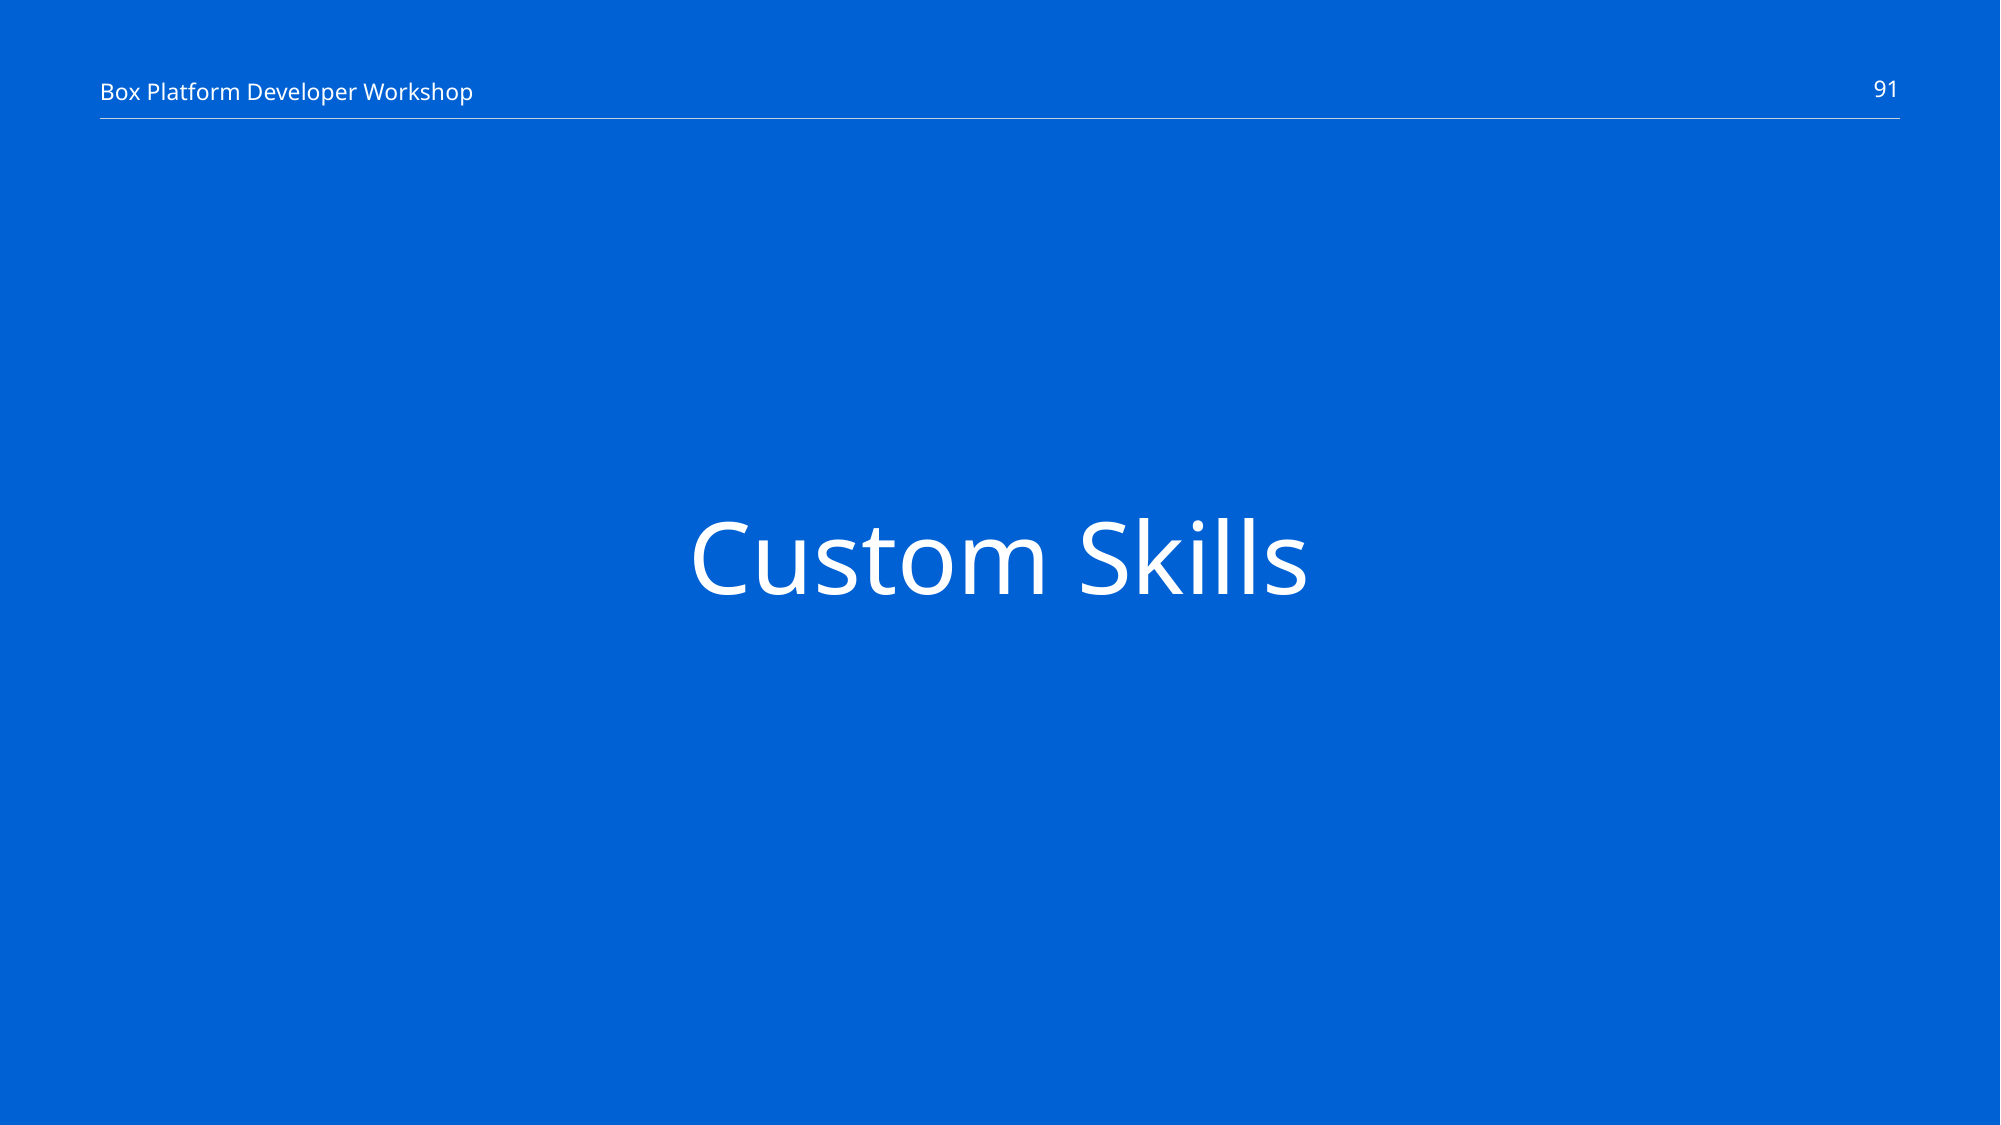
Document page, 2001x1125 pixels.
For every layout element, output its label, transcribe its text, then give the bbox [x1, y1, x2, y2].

title Custom Skills [99, 468, 1900, 657]
